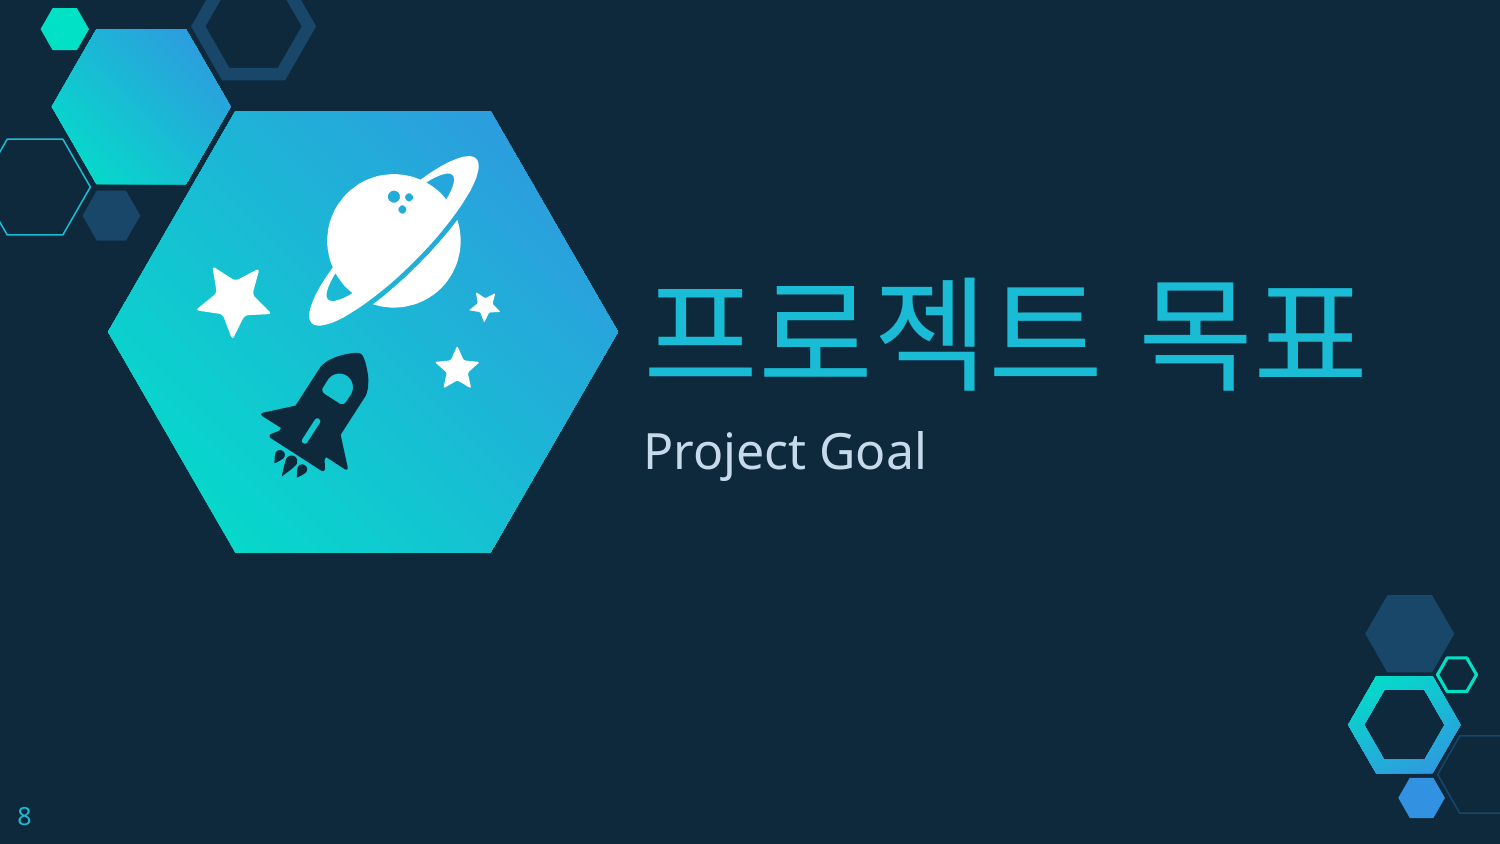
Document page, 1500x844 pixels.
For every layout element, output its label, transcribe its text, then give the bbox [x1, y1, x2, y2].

text_box [197, 267, 271, 338]
text_box [483, 293, 500, 322]
slide_number 8 [2, 785, 93, 844]
text_box [435, 346, 479, 388]
title 프로젝트 목표 [628, 241, 1480, 433]
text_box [309, 155, 479, 326]
text_box [108, 111, 618, 553]
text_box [263, 360, 377, 475]
subtitle Project Goal [628, 404, 1339, 534]
